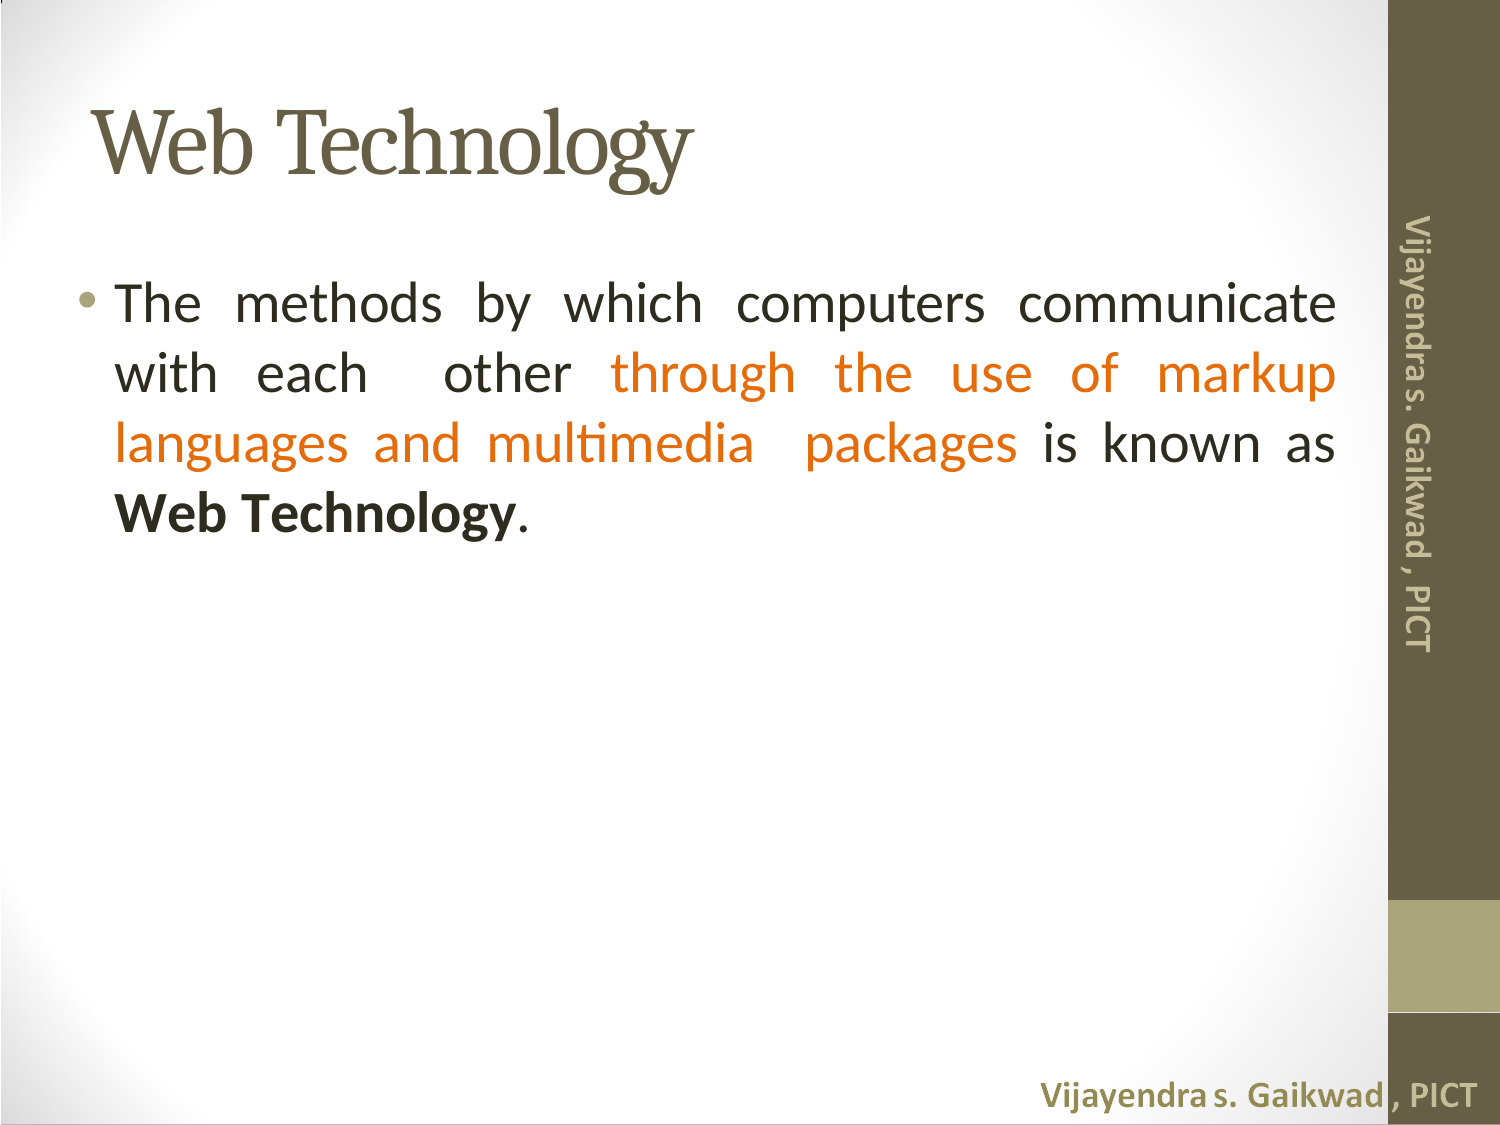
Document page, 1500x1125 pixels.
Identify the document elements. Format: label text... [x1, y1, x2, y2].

picture [0, 0, 1500, 1125]
text_box The methods by which computers communicate with each other through the use of markup languages and multimedia packages is known as Web Technology. [74, 262, 1338, 545]
title Web Technology [87, 76, 737, 262]
